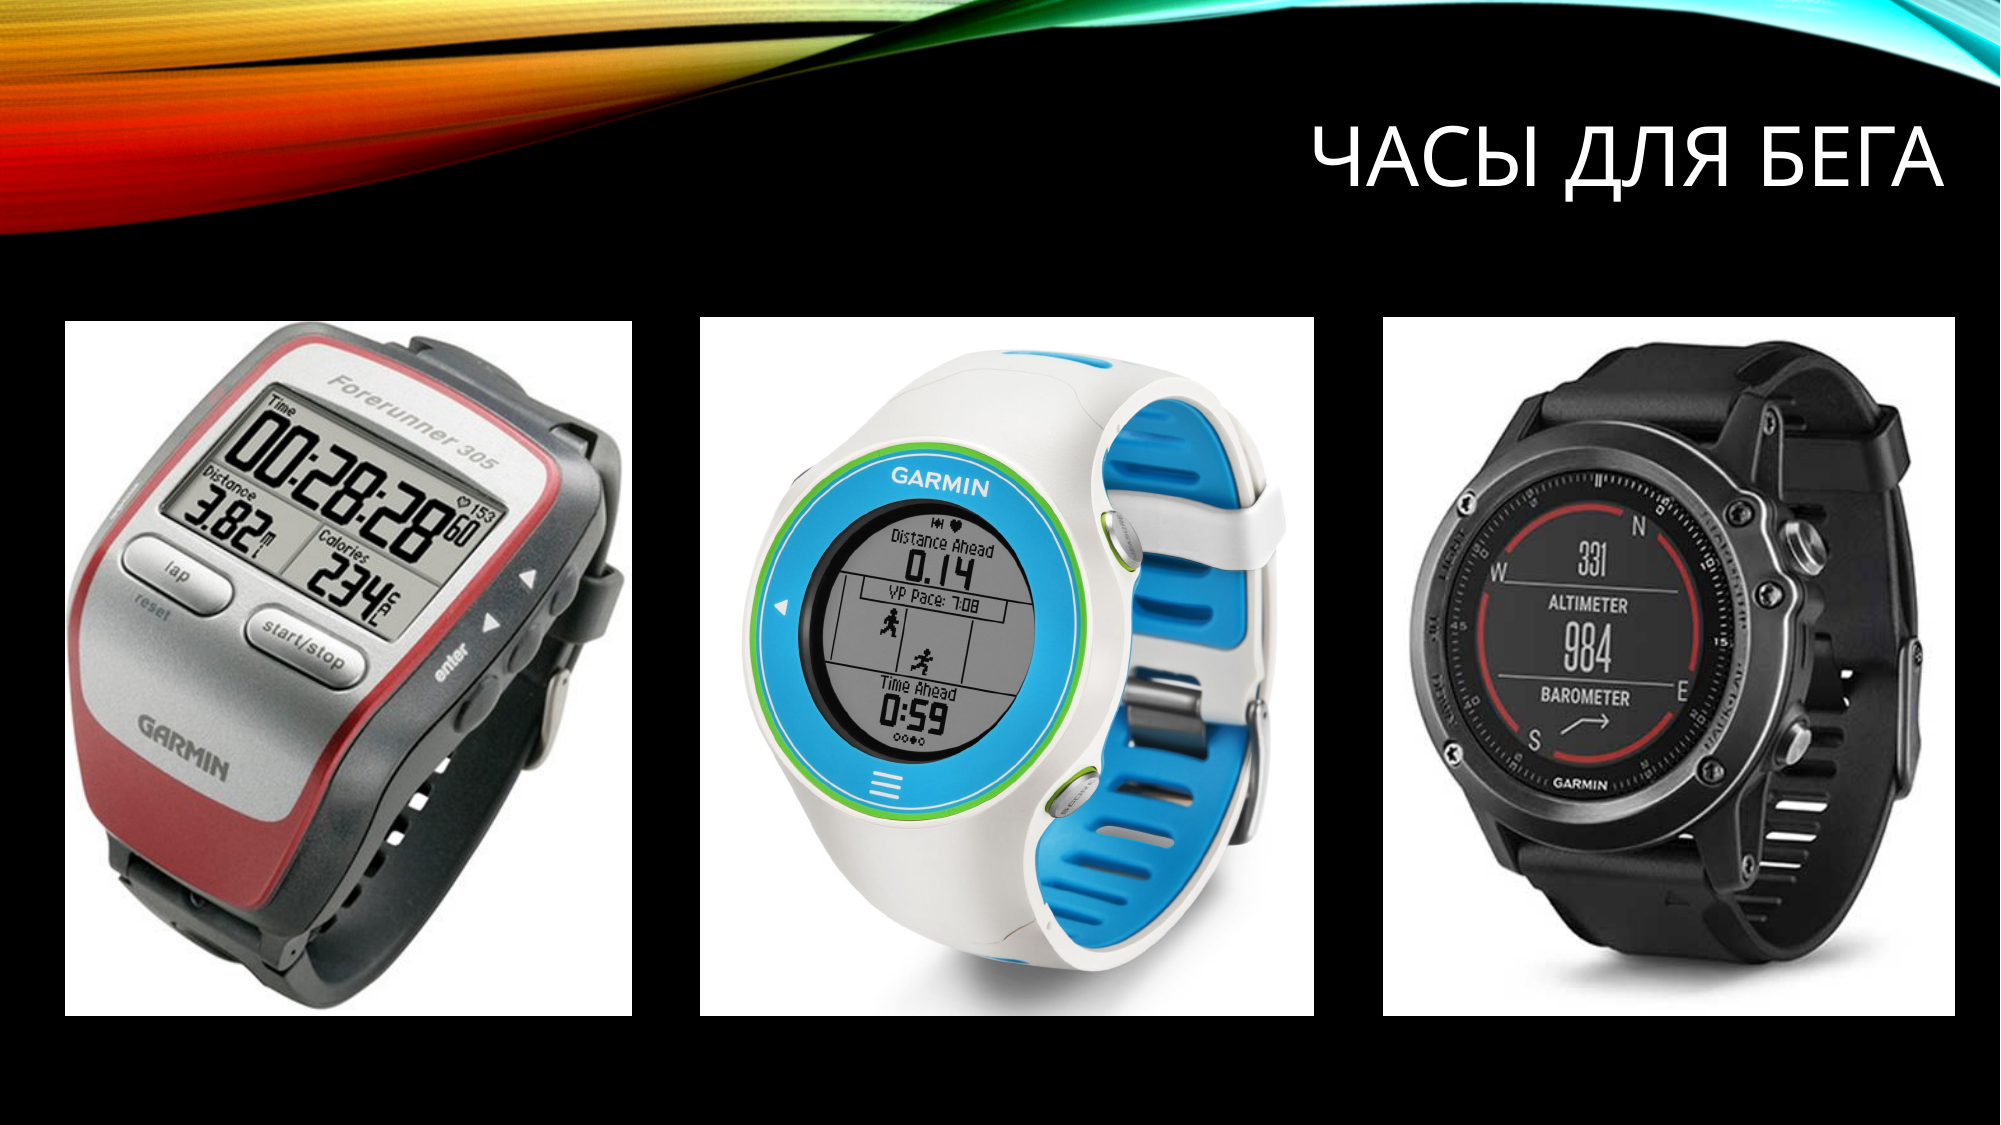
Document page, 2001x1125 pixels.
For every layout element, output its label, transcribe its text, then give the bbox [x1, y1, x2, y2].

picture [1382, 317, 1955, 1016]
picture [0, 0, 2000, 237]
title Часы для бега [547, 53, 1961, 266]
picture [65, 321, 632, 1016]
picture [700, 317, 1314, 1016]
